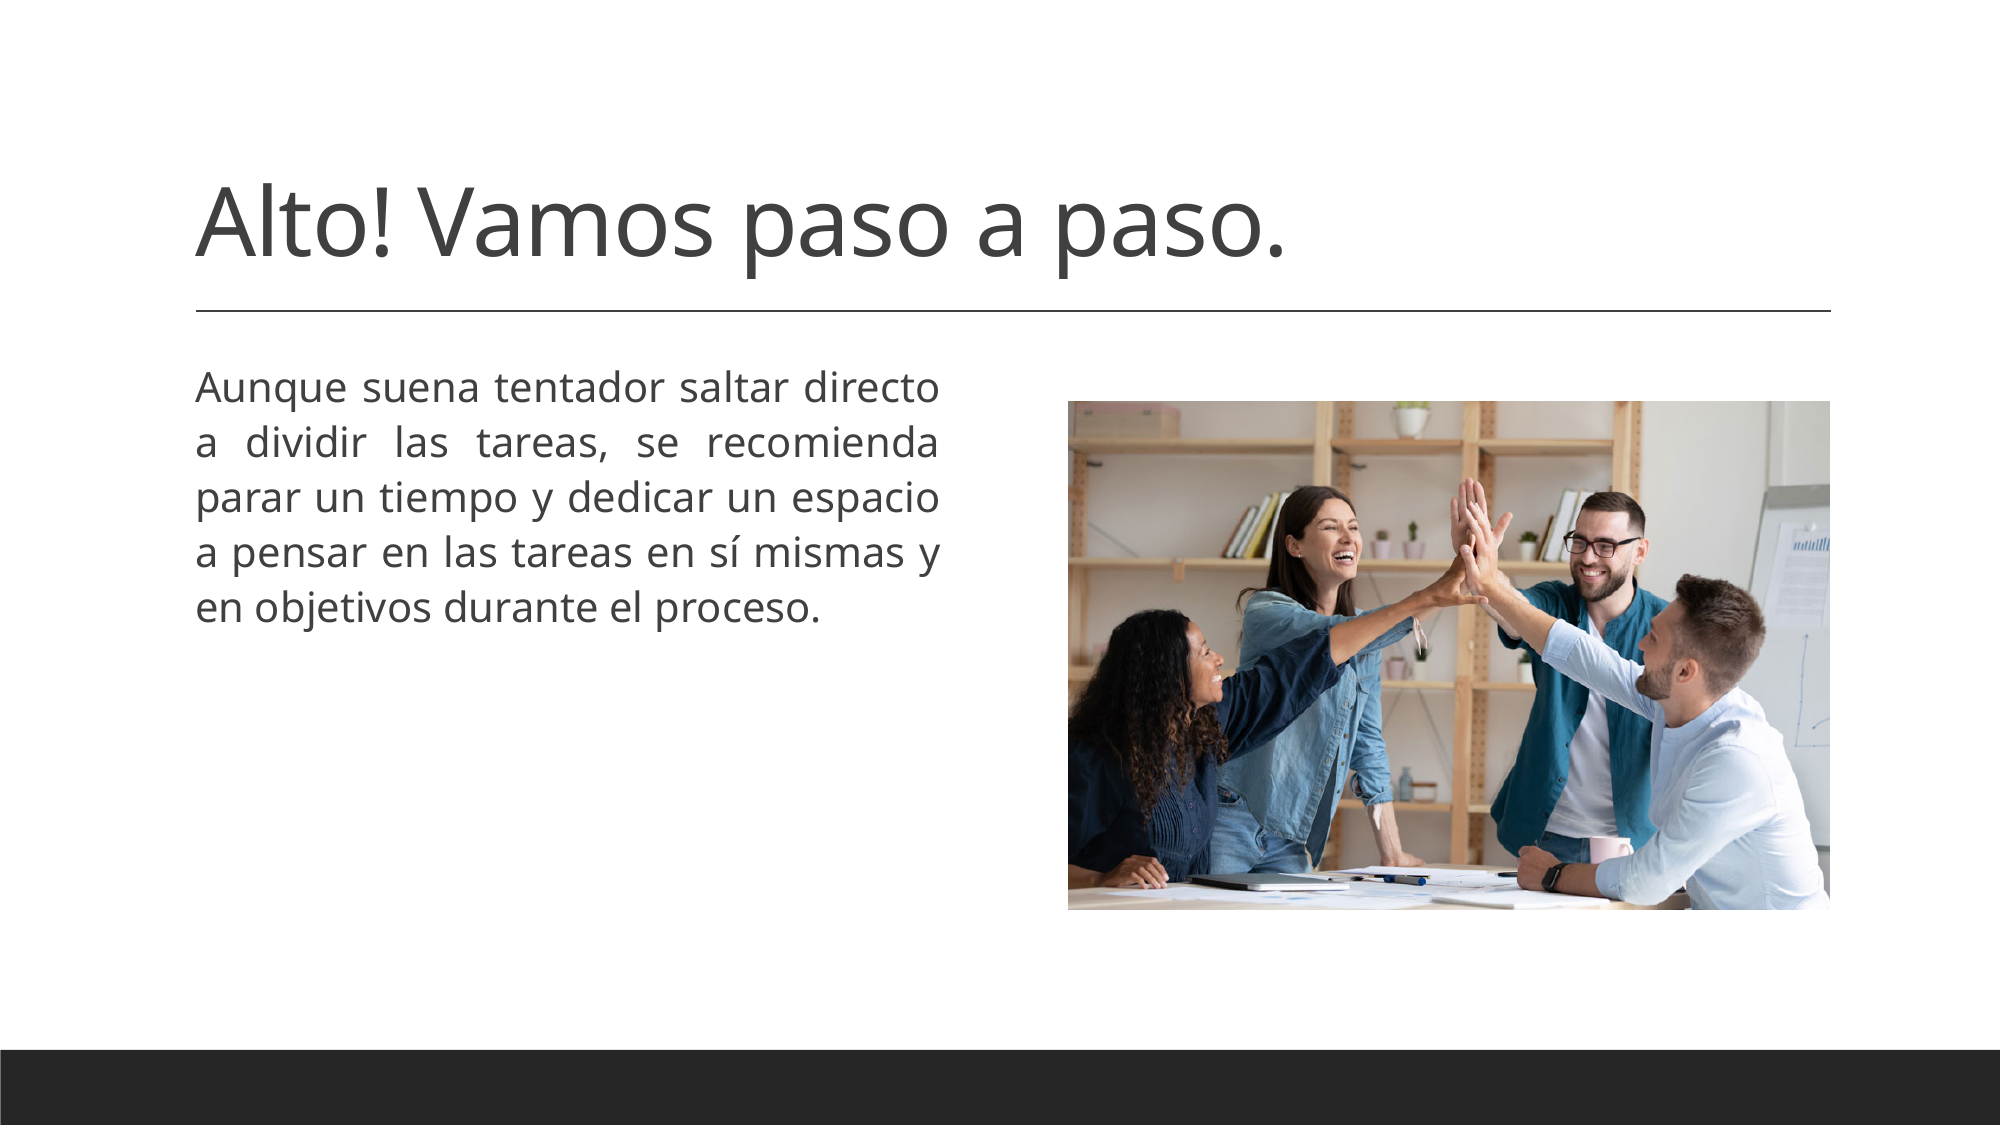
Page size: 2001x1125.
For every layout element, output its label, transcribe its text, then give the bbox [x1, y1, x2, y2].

picture [1068, 400, 1831, 910]
title Alto! Vamos paso a paso. [180, 47, 1830, 285]
list Aunque suena tentador saltar directo a dividir las tareas, se recomienda parar un tiempo y dedicar un espacio a pensar en las tareas en sí mismas y en objetivos durante el proceso. [180, 347, 942, 963]
